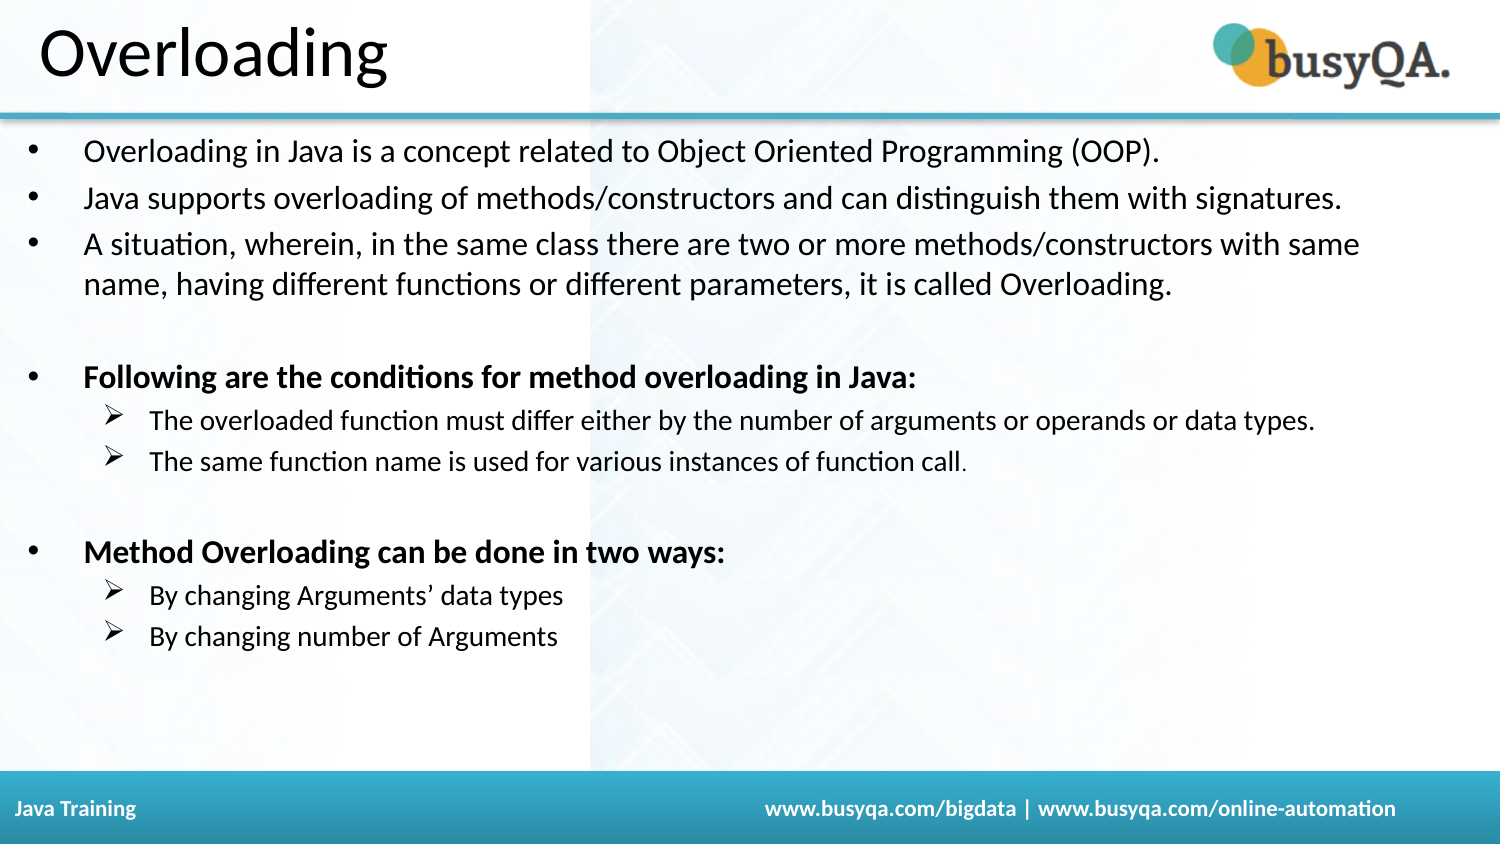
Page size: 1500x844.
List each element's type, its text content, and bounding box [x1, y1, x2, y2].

picture [0, 0, 1500, 113]
title Overloading [24, 0, 1375, 99]
list Overloading in Java is a concept related to Object Oriented Programming (OOP). Java supports overloading of methods/constructors and can distinguish them with signatures. A situation, wherein, in the same class there are two or more methods/constructors with same name, having different functions or different parameters, it is called Overloading. Following are the conditions for method overloading in Java: The overloaded function must differ either by the number of arguments or operands or data types. The same function name is used for various instances of function call. Method Overloading can be done in two ways: By changing Arguments’ data types By changing number of Arguments [12, 121, 1463, 767]
picture [0, 119, 1500, 772]
